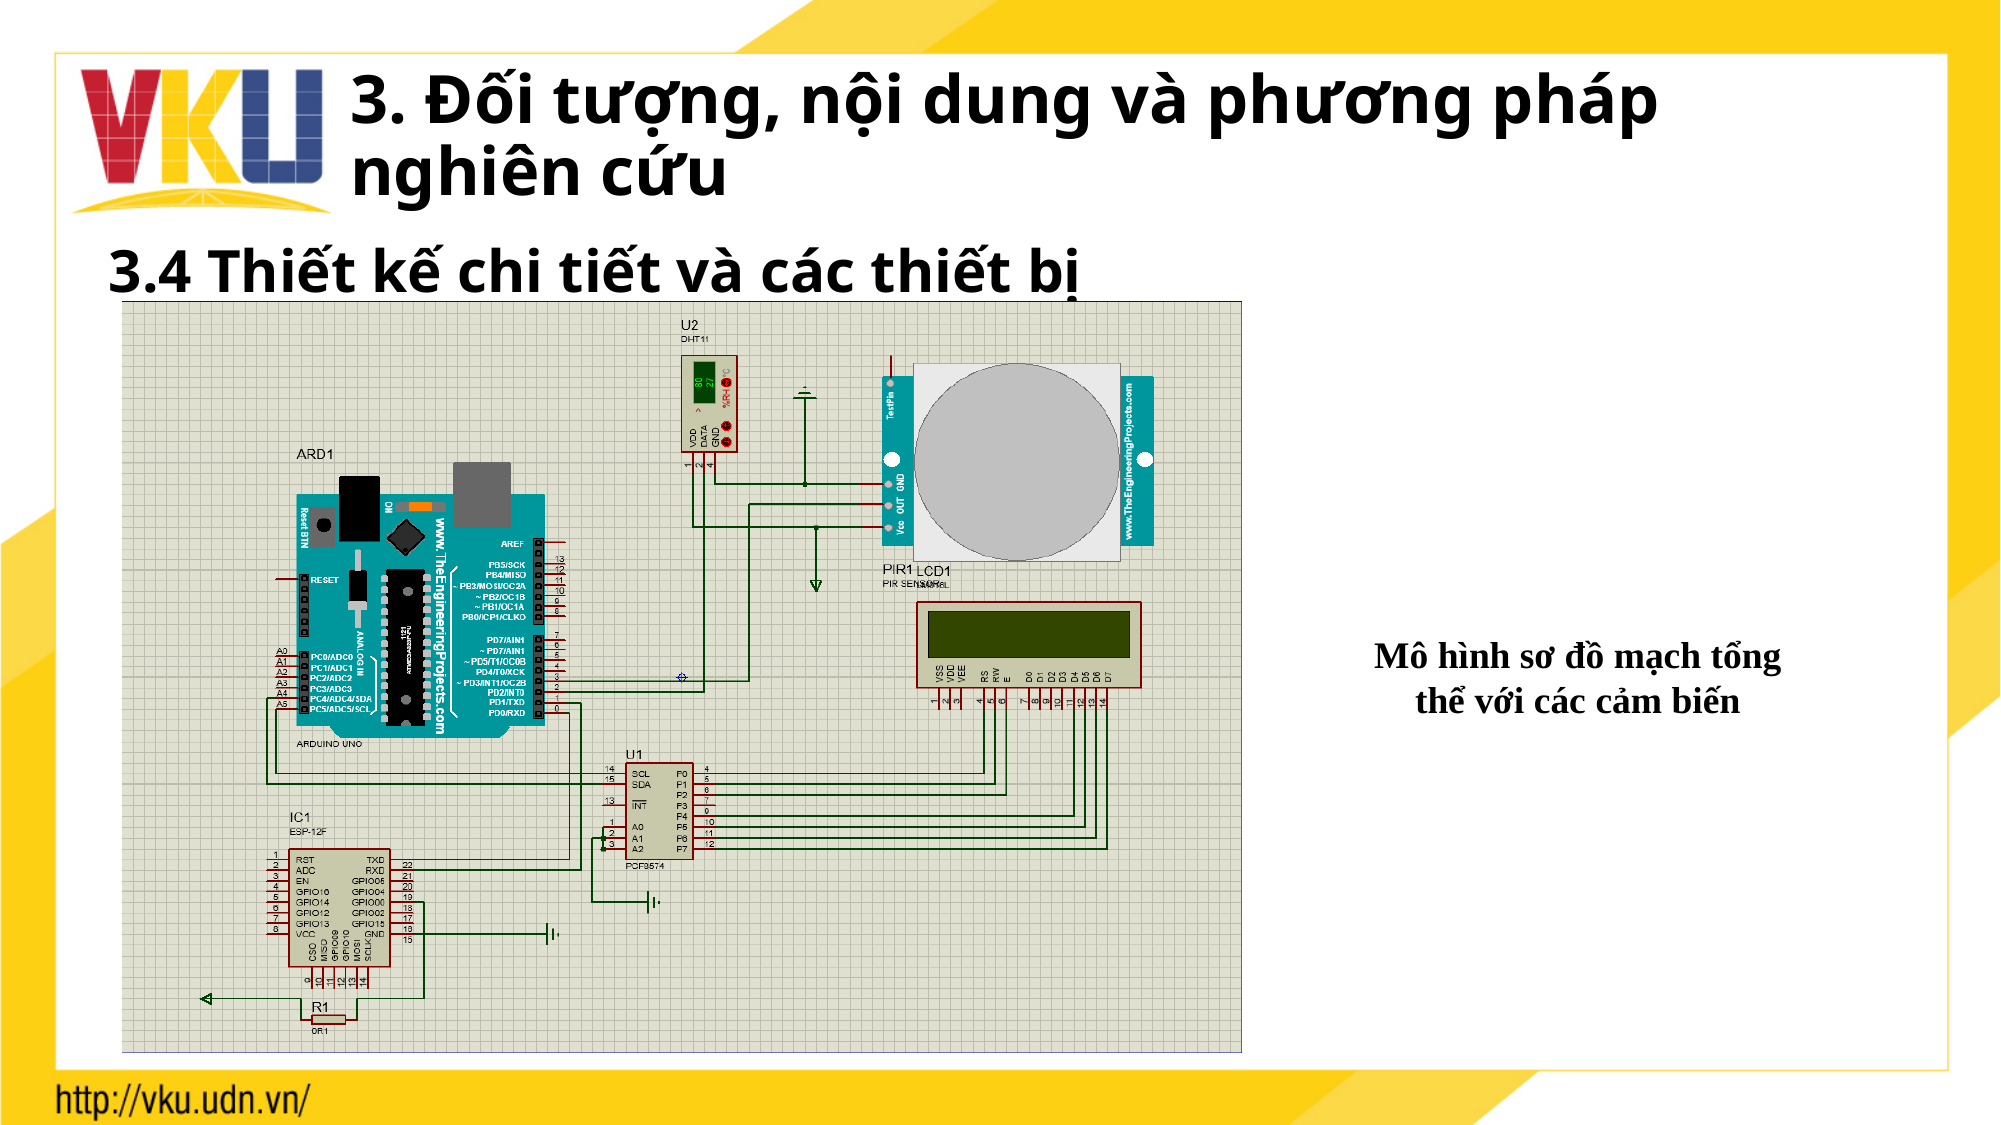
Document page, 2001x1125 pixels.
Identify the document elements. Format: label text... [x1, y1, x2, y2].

text_box Mô hình sơ đồ mạch tổng thể với các cảm biến [1337, 624, 1819, 729]
picture [0, 0, 2001, 1125]
title 3. Đối tượng, nội dung và phương pháp nghiên cứu [335, 59, 1863, 216]
list 3.4 Thiết kế chi tiết và các thiết bị [93, 234, 1915, 1033]
